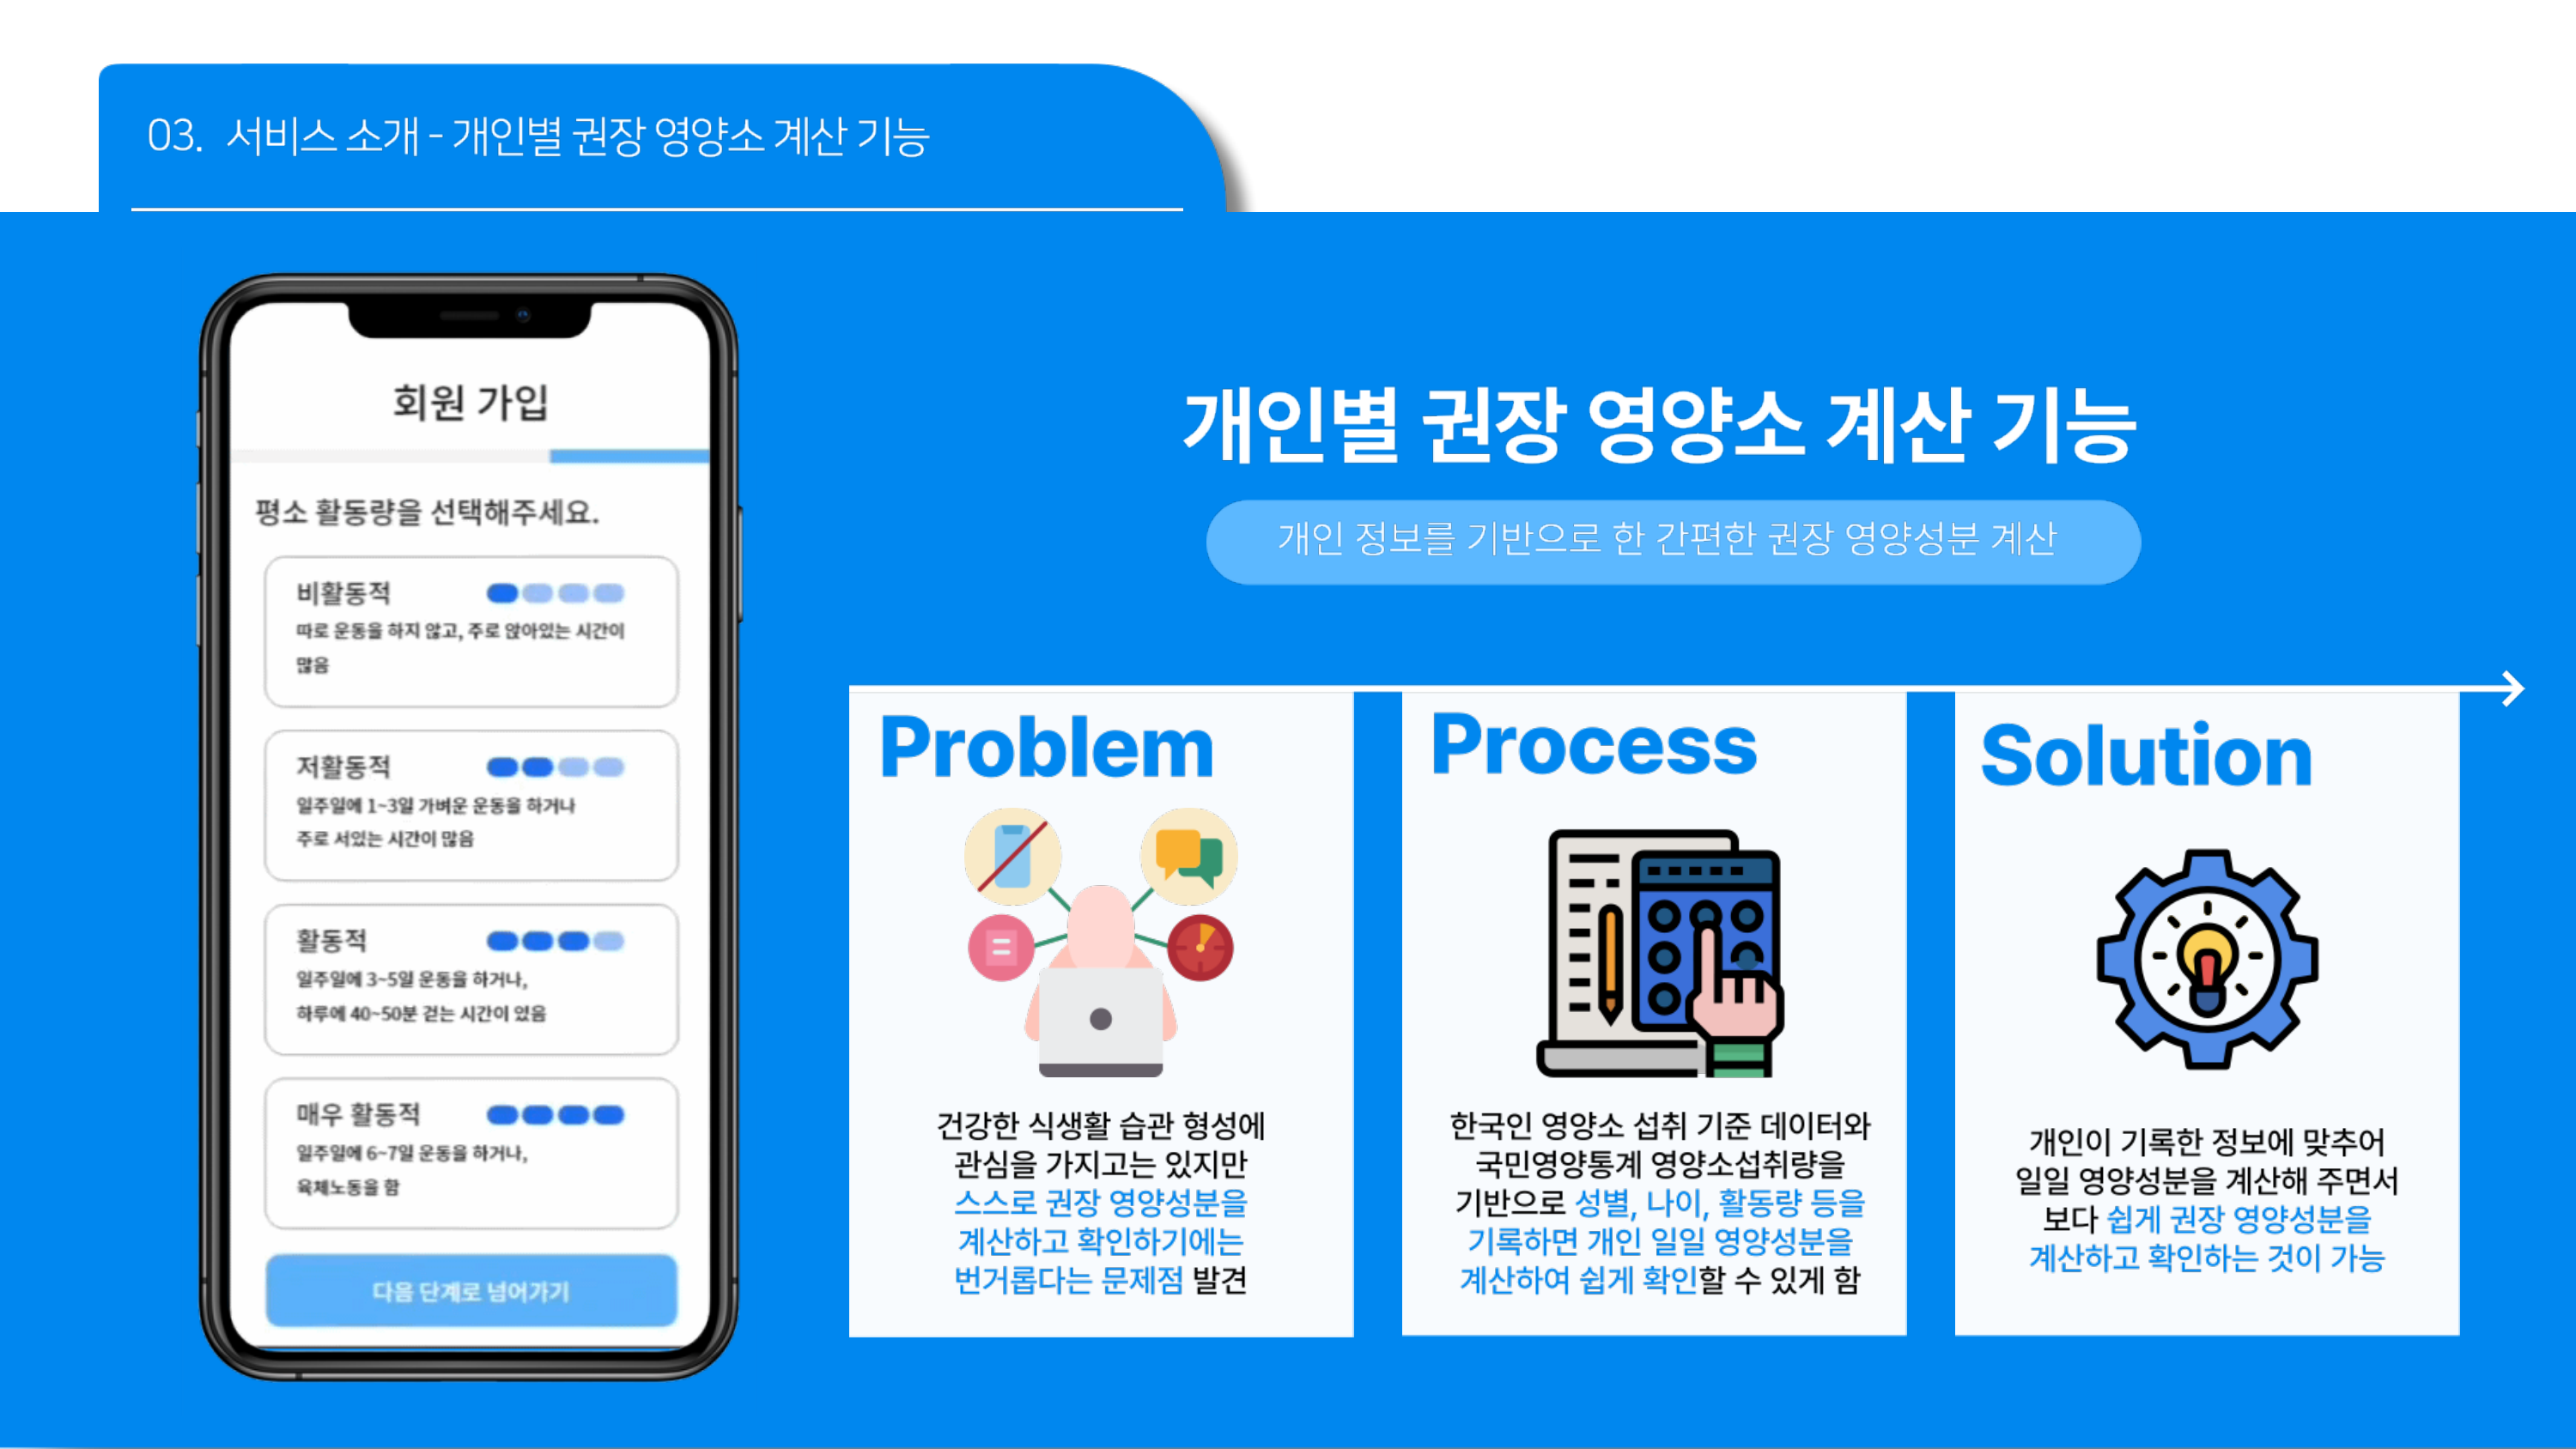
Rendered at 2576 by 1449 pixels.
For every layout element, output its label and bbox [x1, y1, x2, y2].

text_box [1402, 718, 1907, 1337]
picture [1363, 1099, 1886, 1314]
picture [0, 0, 2576, 212]
picture [1893, 682, 2351, 826]
picture [1340, 670, 1795, 815]
text_box [136, 246, 803, 1416]
text_box [0, 212, 2576, 1449]
text_box [131, 203, 1184, 218]
picture [803, 674, 1251, 817]
picture [804, 1099, 1281, 1314]
text_box [99, 64, 1230, 209]
text_box [1206, 500, 2142, 585]
text_box [1955, 718, 2460, 1337]
text_box [2090, 842, 2326, 1078]
text_box [848, 718, 1354, 1337]
picture [141, 101, 957, 190]
text_box [964, 808, 1239, 1078]
picture [1910, 1115, 2415, 1292]
picture [1023, 353, 2178, 581]
text_box [1528, 821, 1793, 1086]
text_box [848, 669, 2525, 709]
